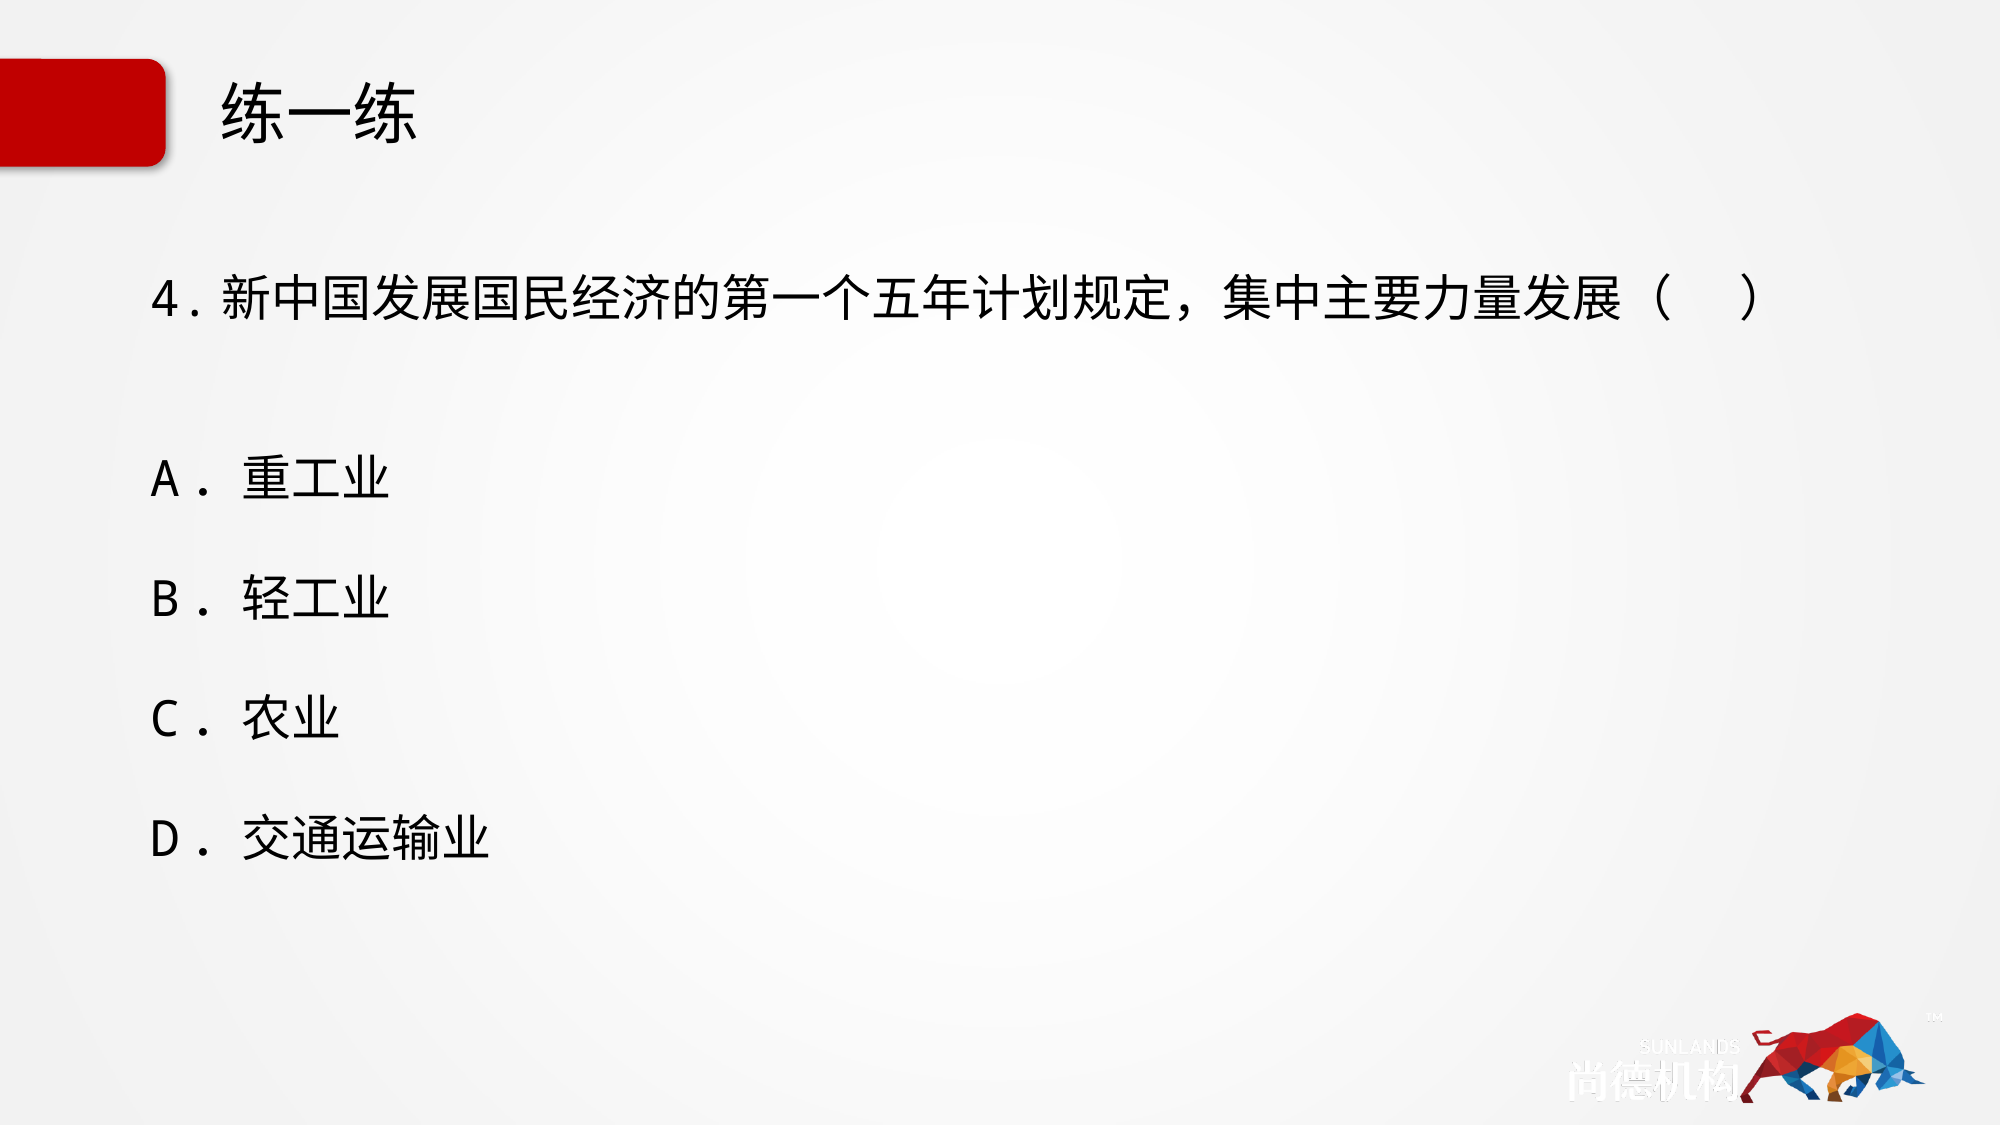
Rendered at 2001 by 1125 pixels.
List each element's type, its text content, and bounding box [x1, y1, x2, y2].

text_box 4.新中国发展国民经济的第一个五年计划规定，集中主要力量发展（ ） A．重工业 B．轻工业 C．农业 D．交通运输业 [135, 259, 2000, 874]
title 练一练 [204, 72, 1877, 162]
picture [0, 0, 2001, 1125]
